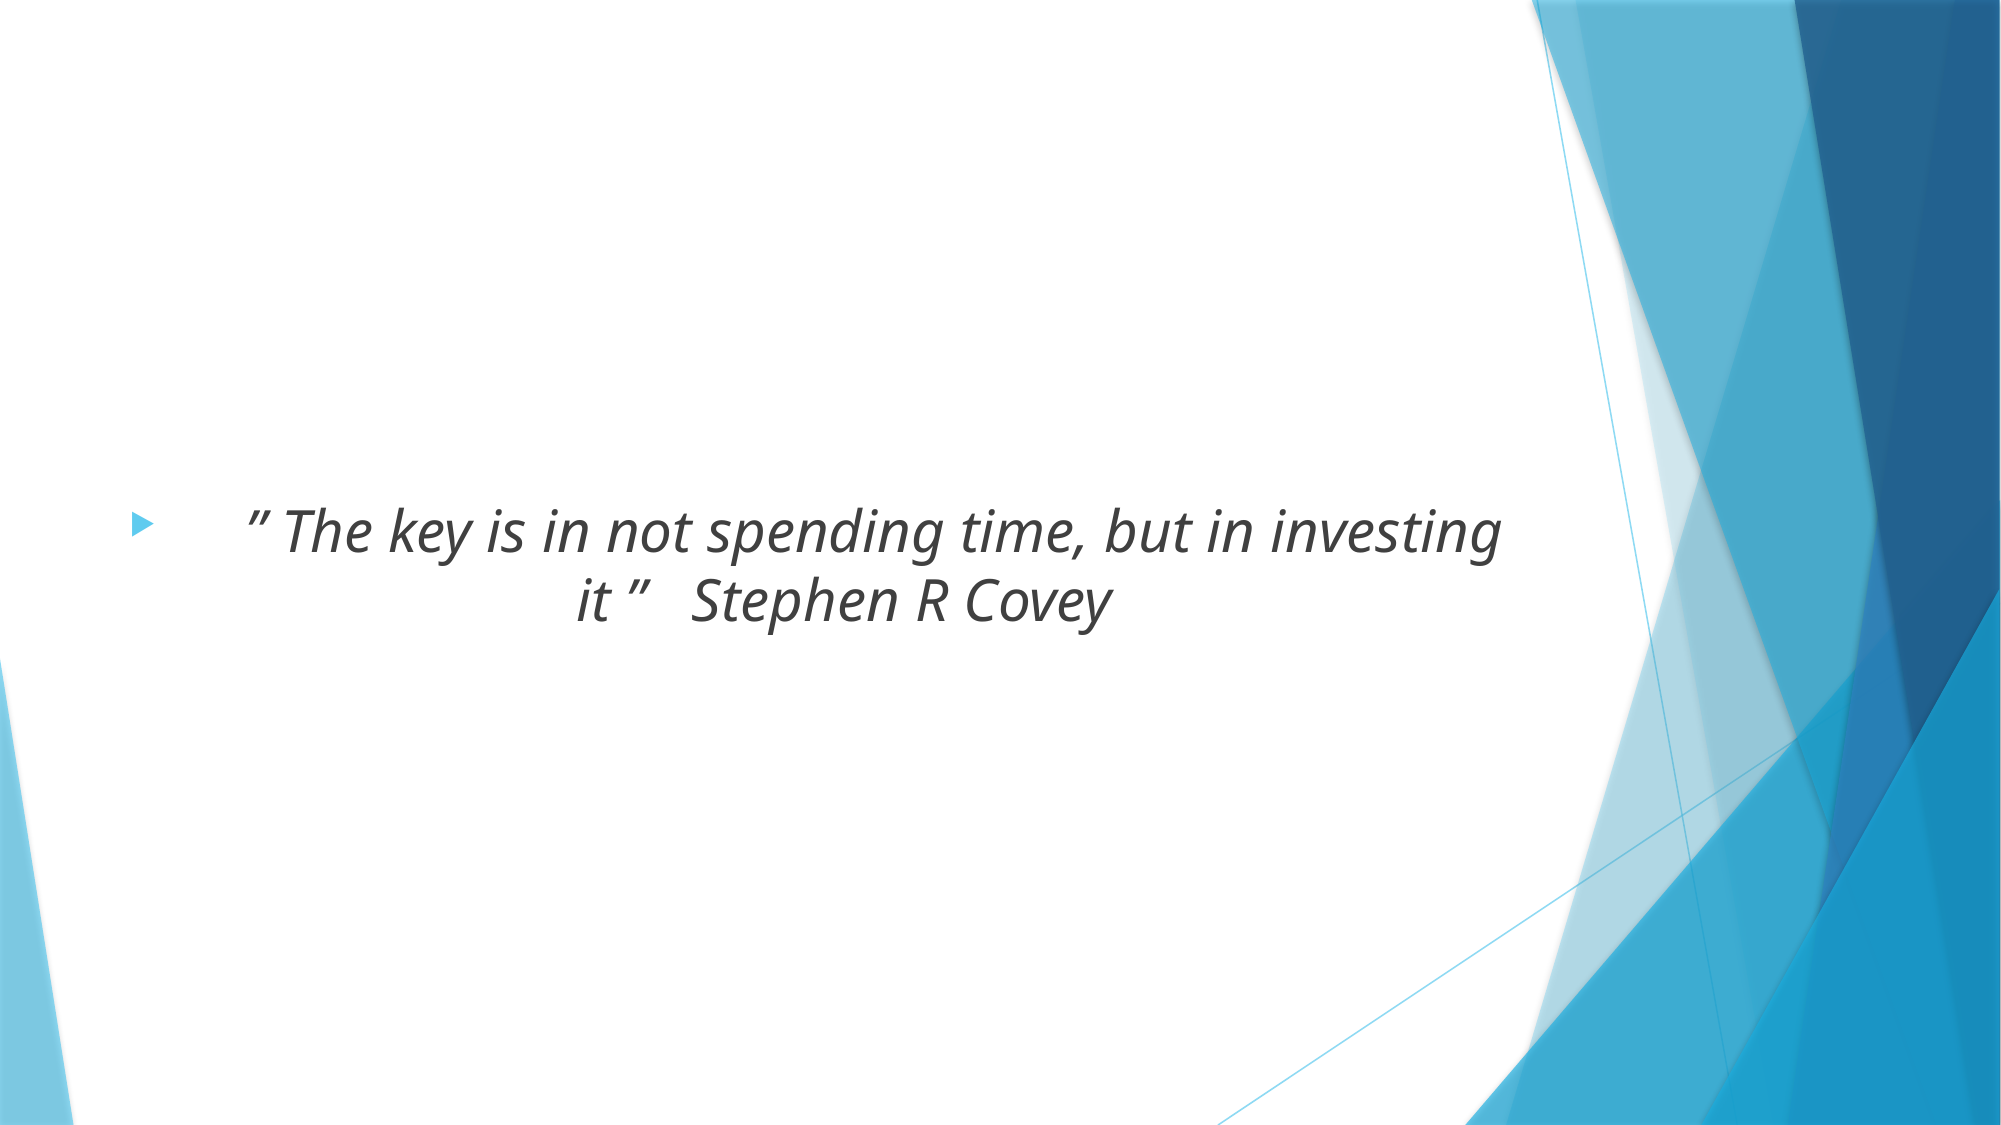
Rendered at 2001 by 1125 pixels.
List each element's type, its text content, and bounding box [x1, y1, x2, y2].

list ” The key is in not spending time, but in investing it ” Stephen R Covey [111, 354, 1522, 992]
